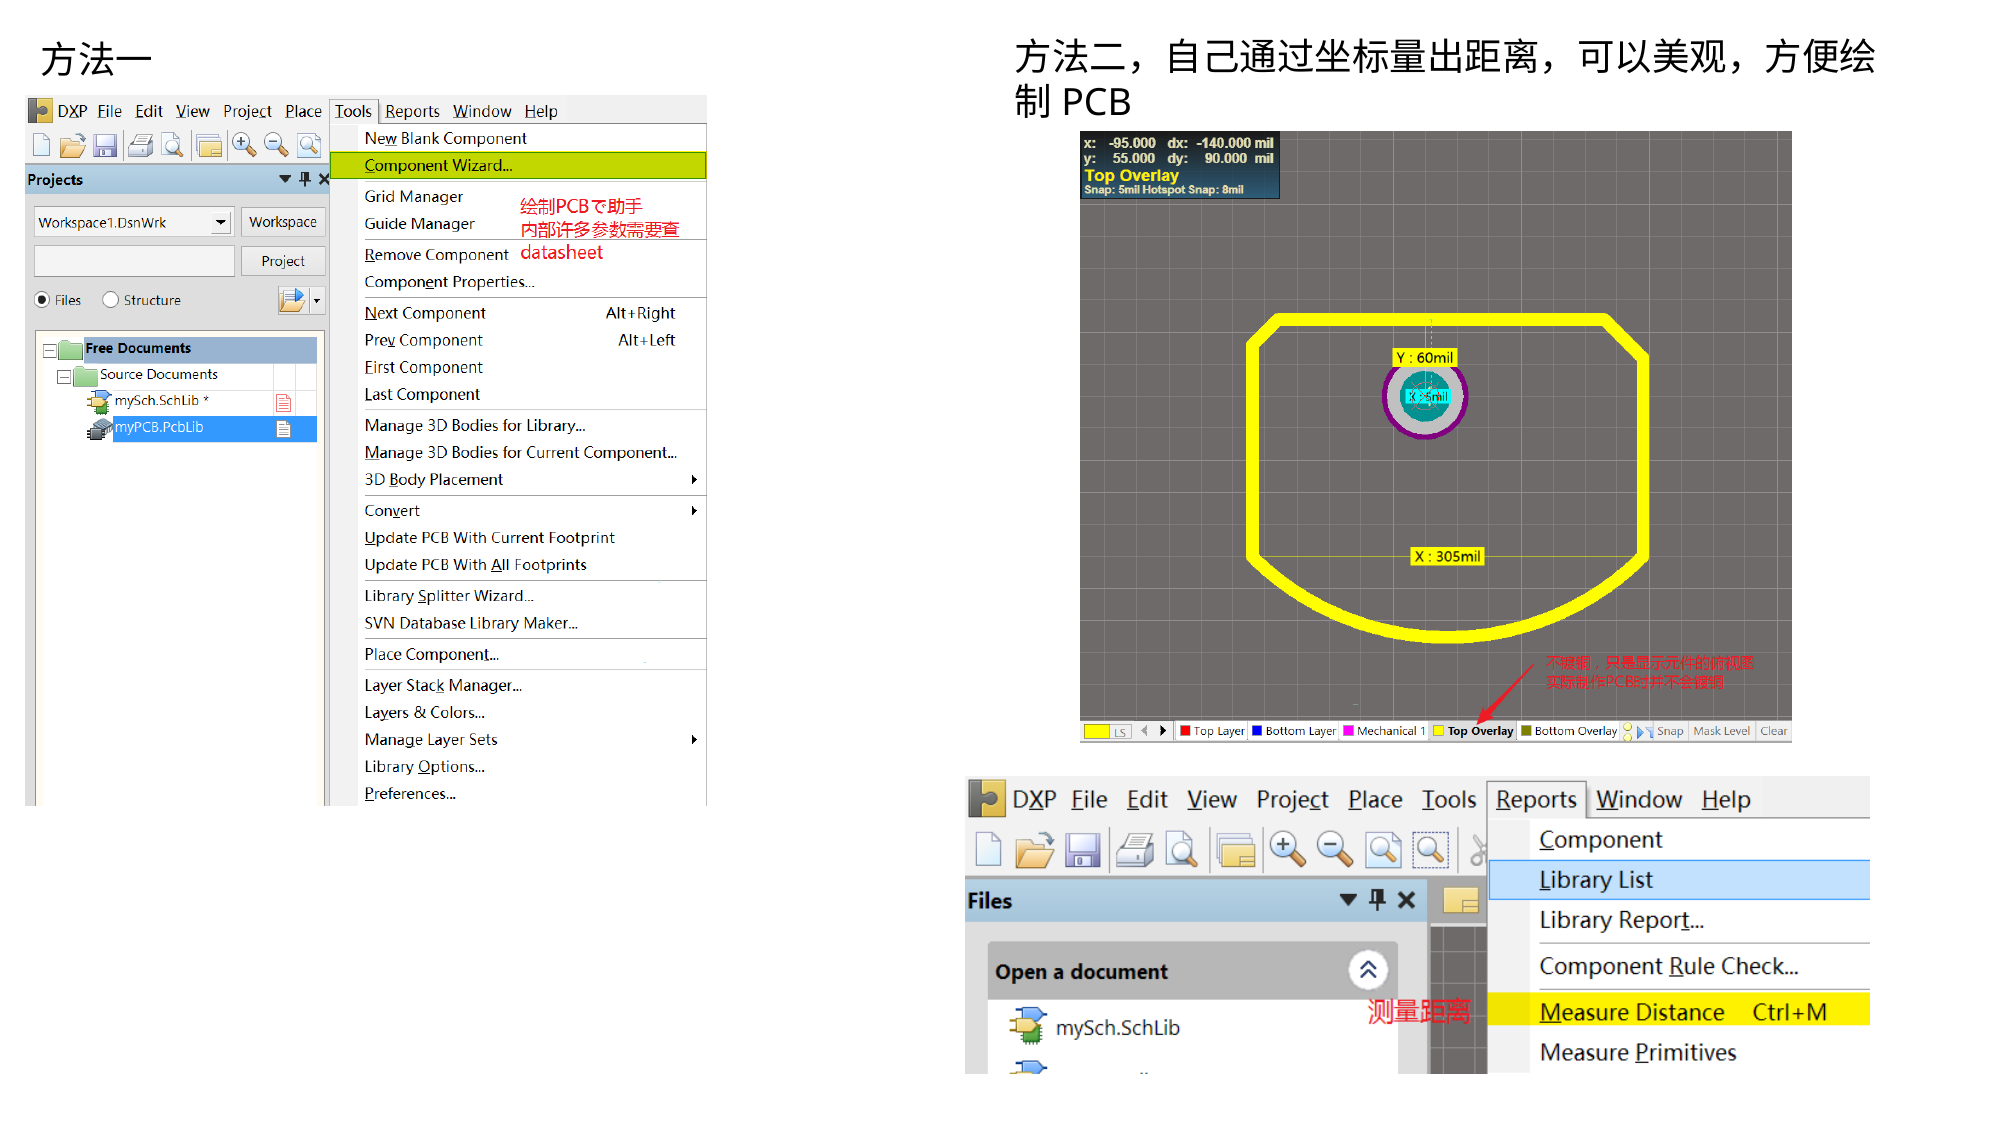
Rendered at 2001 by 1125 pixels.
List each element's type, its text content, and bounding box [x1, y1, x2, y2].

text_box 方法二，自己通过坐标量出距离，可以美观，方便绘制PCB [999, 25, 1902, 131]
picture [1080, 131, 1792, 743]
picture [25, 95, 707, 806]
text_box 方法一 [26, 28, 169, 88]
picture [965, 776, 1870, 1074]
